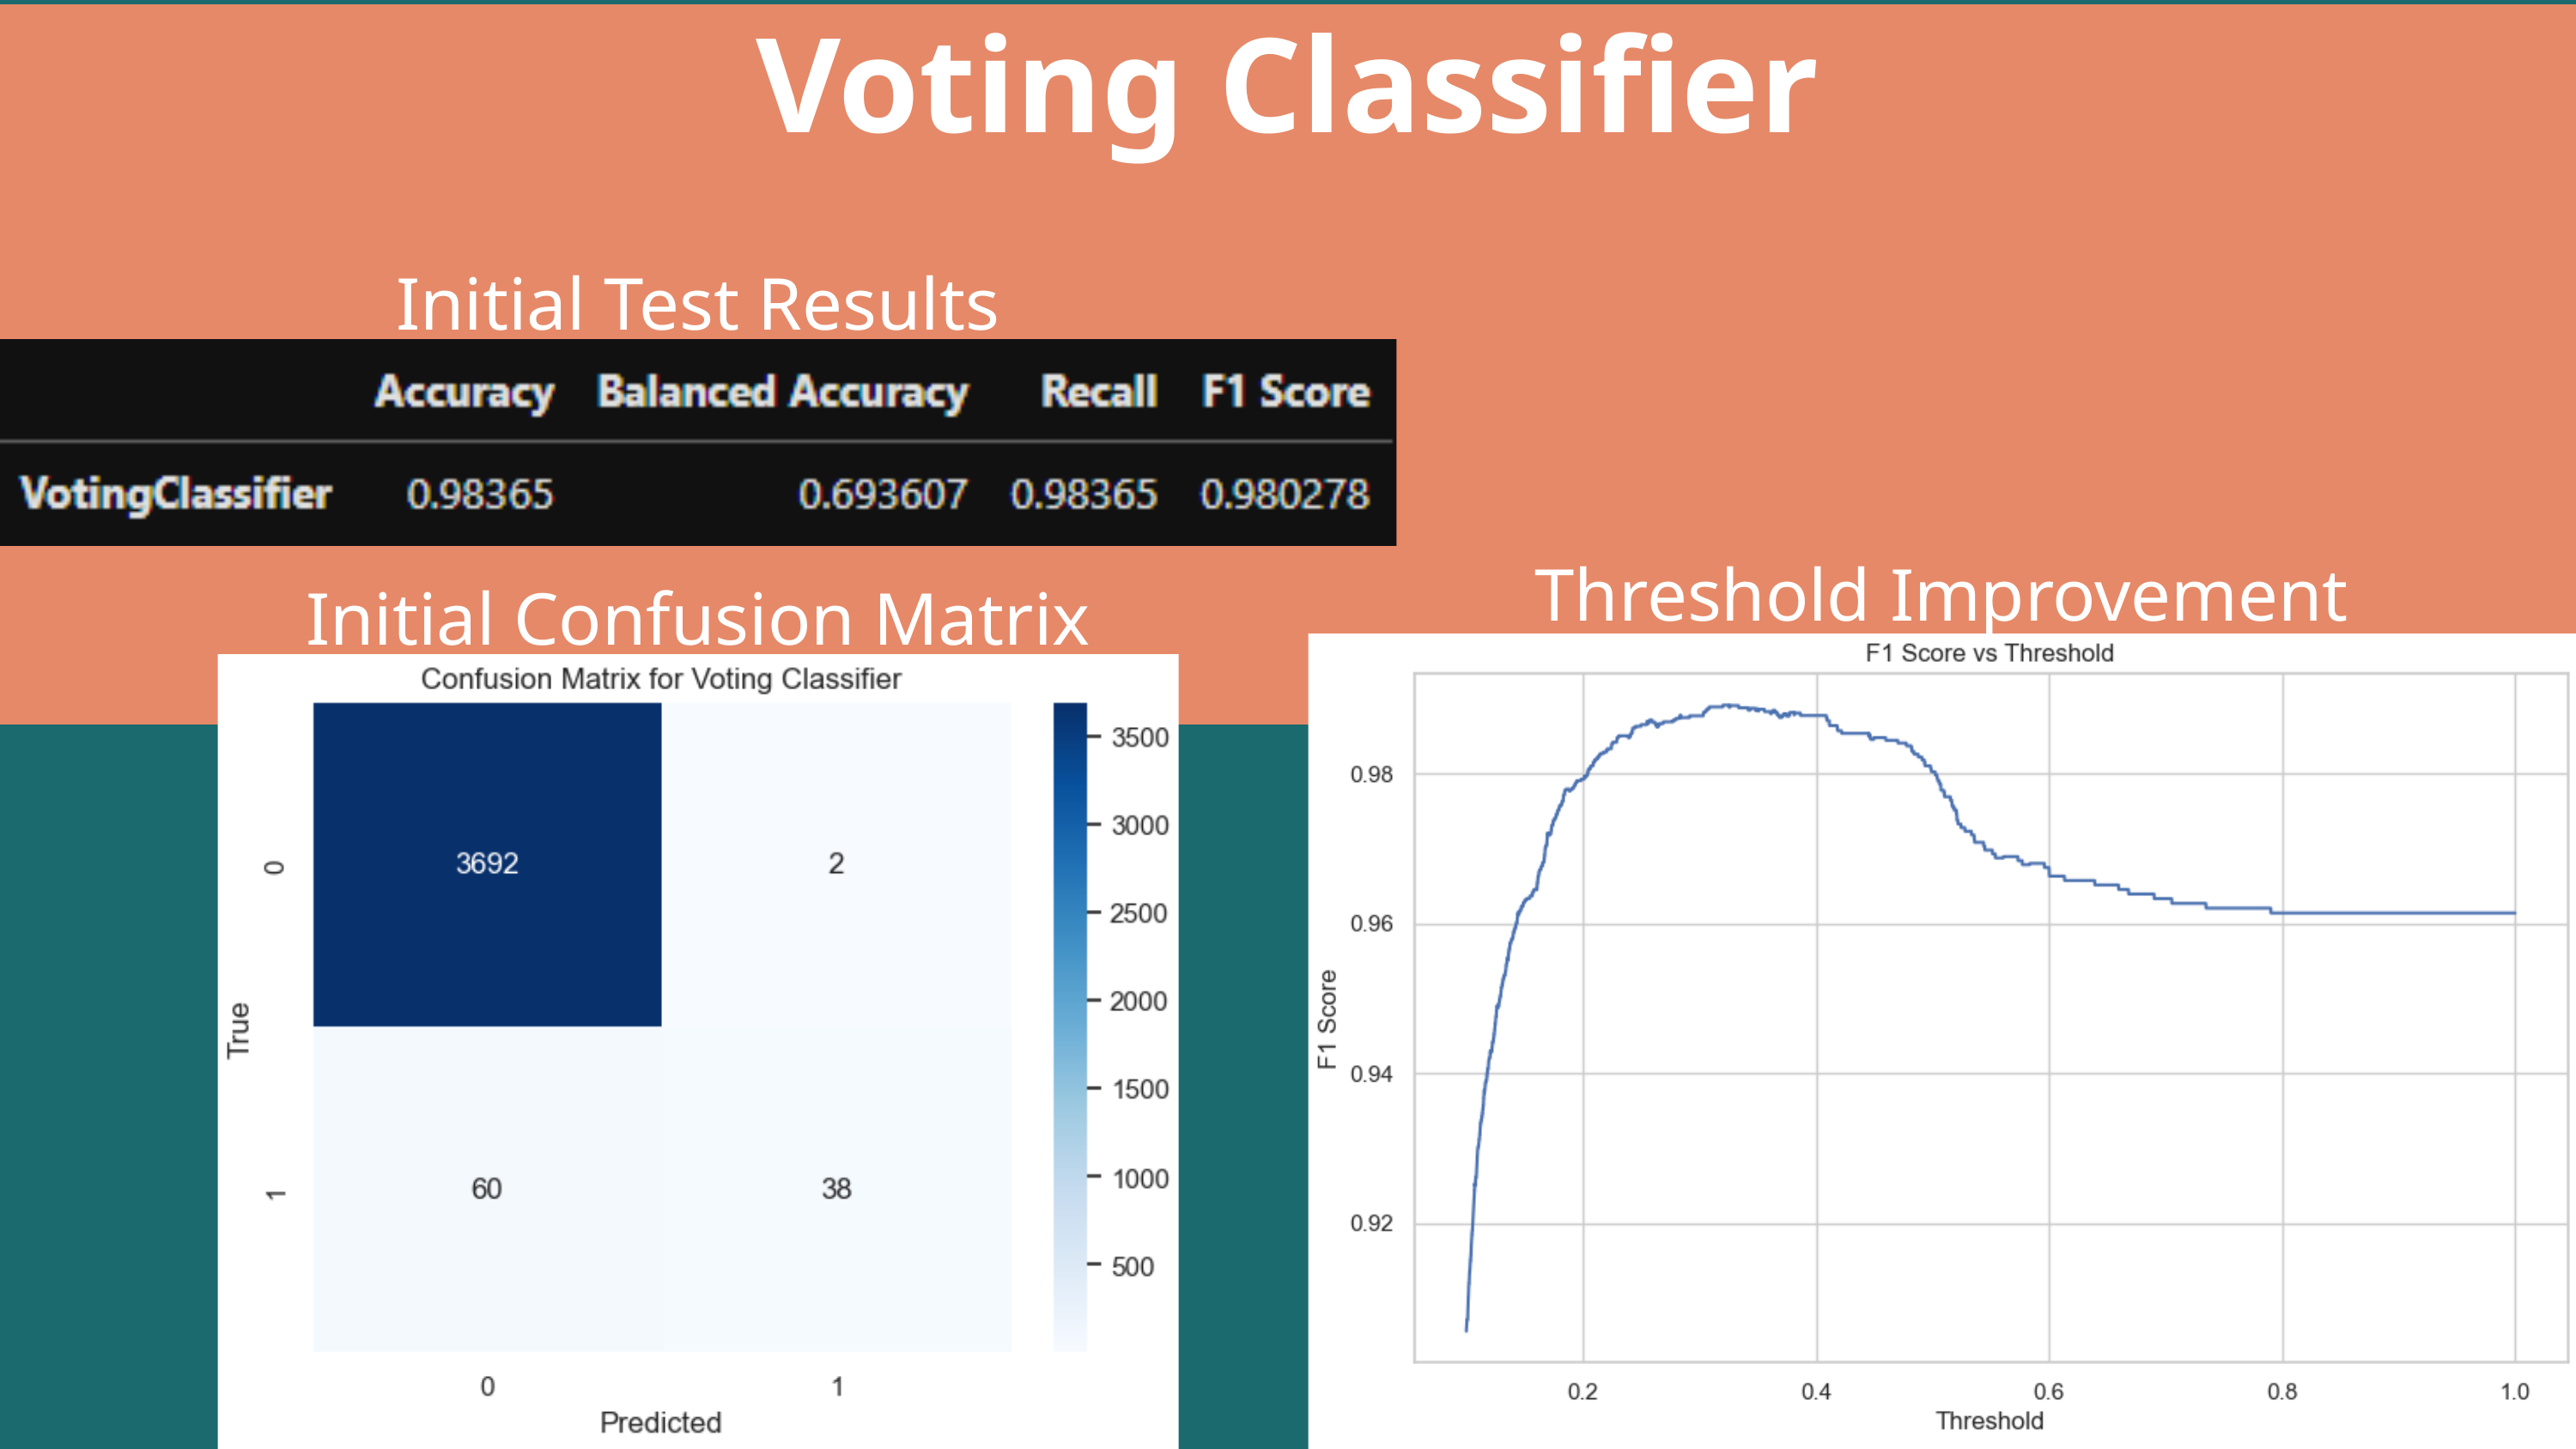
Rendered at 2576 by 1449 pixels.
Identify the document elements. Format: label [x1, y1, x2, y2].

text_box [217, 734, 1179, 1449]
text_box [0, 3, 2576, 724]
text_box [1308, 734, 2576, 1449]
